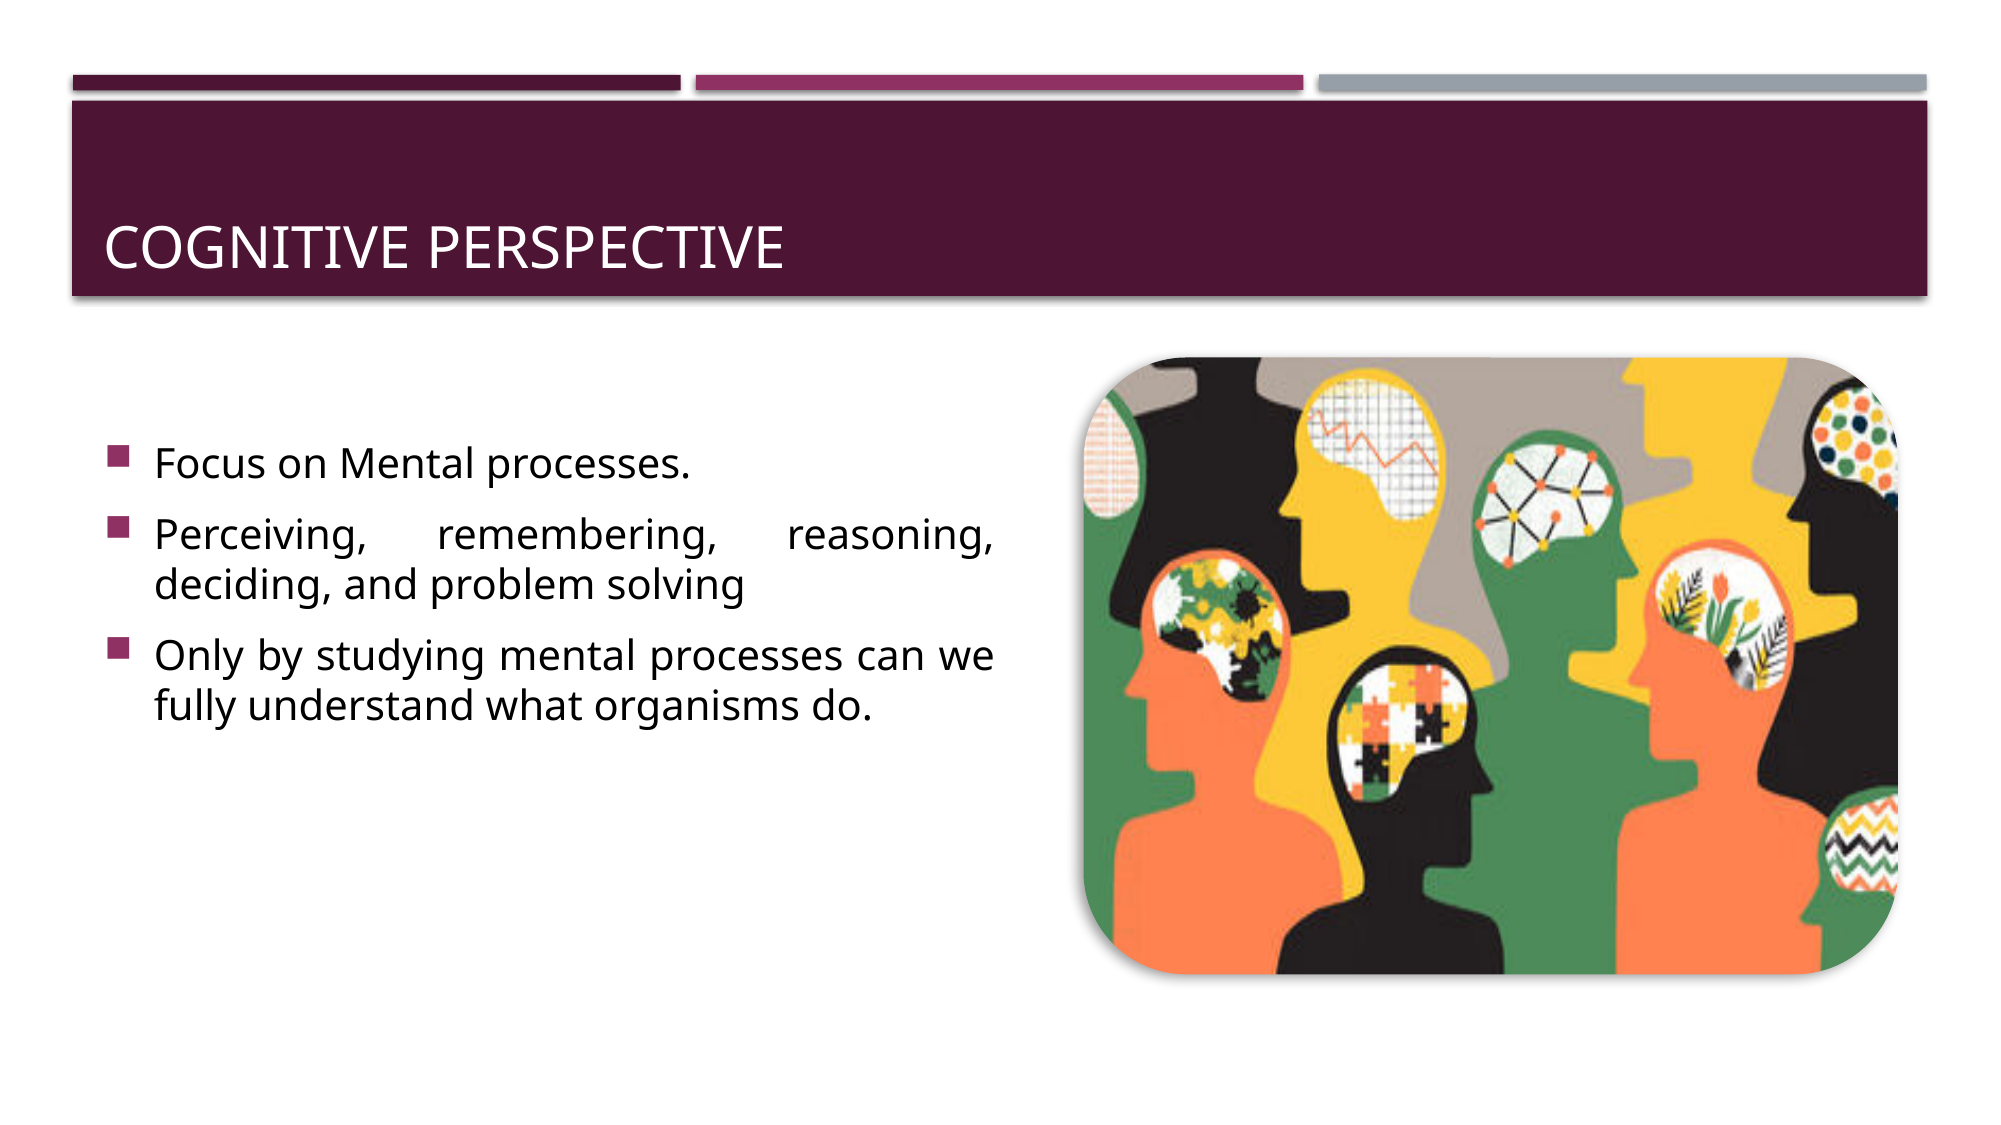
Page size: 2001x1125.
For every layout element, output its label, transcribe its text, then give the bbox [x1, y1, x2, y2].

list Focus on Mental processes. Perceiving, remembering, reasoning, deciding, and problem solving Only by studying mental processes can we fully understand what organisms do. [88, 238, 1011, 928]
picture [1083, 356, 1899, 975]
title Cognitive perspective [88, 191, 1898, 358]
